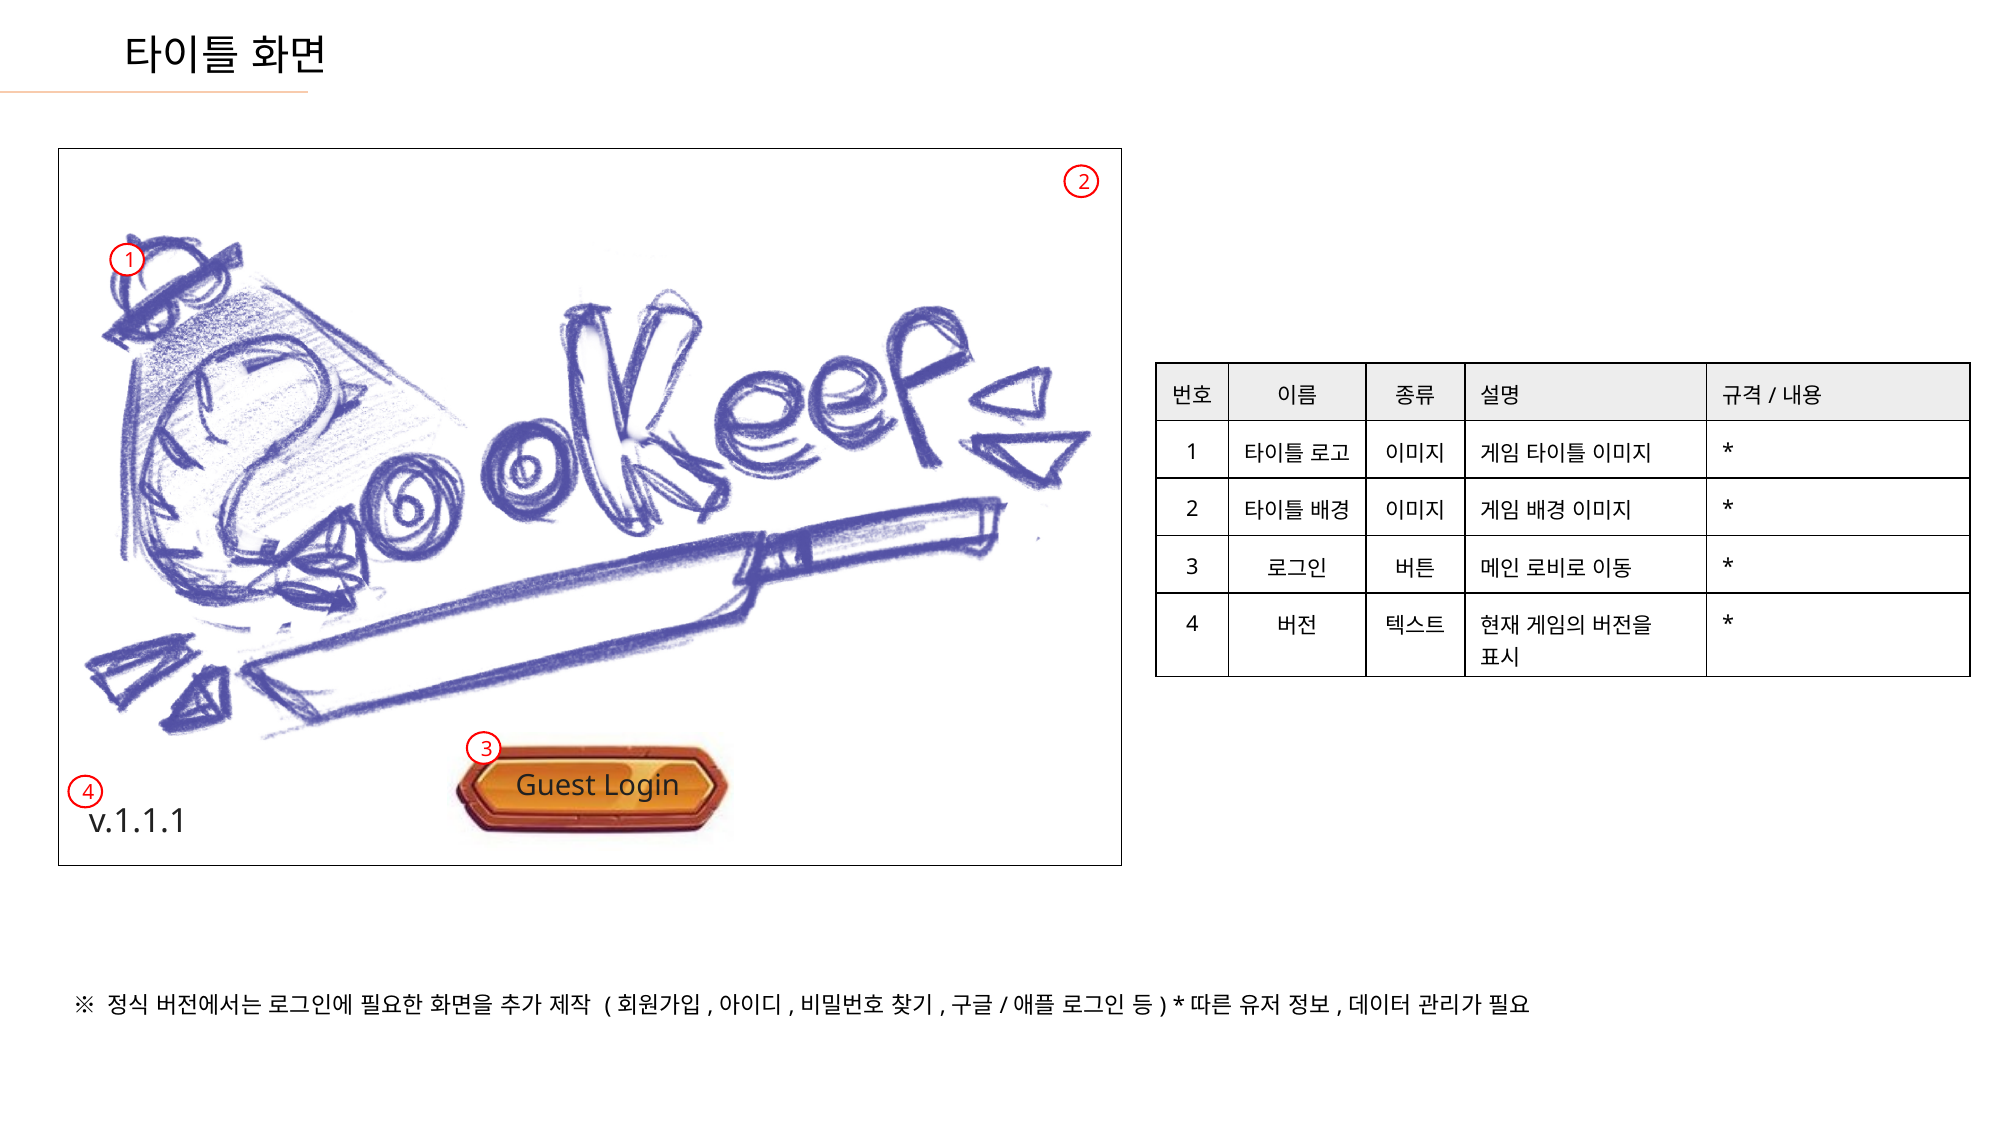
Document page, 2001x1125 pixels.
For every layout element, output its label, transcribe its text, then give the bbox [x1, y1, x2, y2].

table_cell 4 [1157, 594, 1228, 676]
table_header 설명 [1466, 364, 1706, 420]
title 타이틀 화면 [109, 10, 2000, 104]
table_cell * [1707, 536, 1969, 592]
table_header 이름 [1229, 364, 1365, 420]
table_cell 텍스트 [1367, 594, 1464, 676]
table_cell 현재 게임의 버전을 표시 [1466, 594, 1706, 676]
table_cell 타이틀 배경 [1229, 479, 1365, 535]
table_cell 게임 타이틀 이미지 [1466, 421, 1706, 477]
table_header 번호 [1157, 364, 1228, 420]
table_cell 타이틀 로고 [1229, 421, 1365, 477]
table_cell 로그인 [1229, 536, 1365, 592]
table_cell 이미지 [1367, 421, 1464, 477]
table_cell 버전 [1229, 594, 1365, 676]
table_cell 게임 배경 이미지 [1466, 479, 1706, 535]
table_cell 버튼 [1367, 536, 1464, 592]
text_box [58, 148, 1122, 928]
table_cell 이미지 [1367, 479, 1464, 535]
table_cell * [1707, 421, 1969, 477]
table_header 규격/내용 [1707, 364, 1969, 420]
table_cell 메인 로비로 이동 [1466, 536, 1706, 592]
table_cell * [1707, 479, 1969, 535]
table_header 종류 [1367, 364, 1464, 420]
table_cell 3 [1157, 536, 1228, 592]
text_box ※ 정식 버전에서는 로그인에 필요한 화면을 추가 제작 (회원가입,아이디,비밀번호 찾기,구글/애플 로그인 등) *따른 유저 정보,데이터 관리가 필요 [58, 959, 1950, 1053]
table_cell * [1707, 594, 1969, 676]
table_cell 2 [1157, 479, 1228, 535]
table_cell 1 [1157, 421, 1228, 477]
